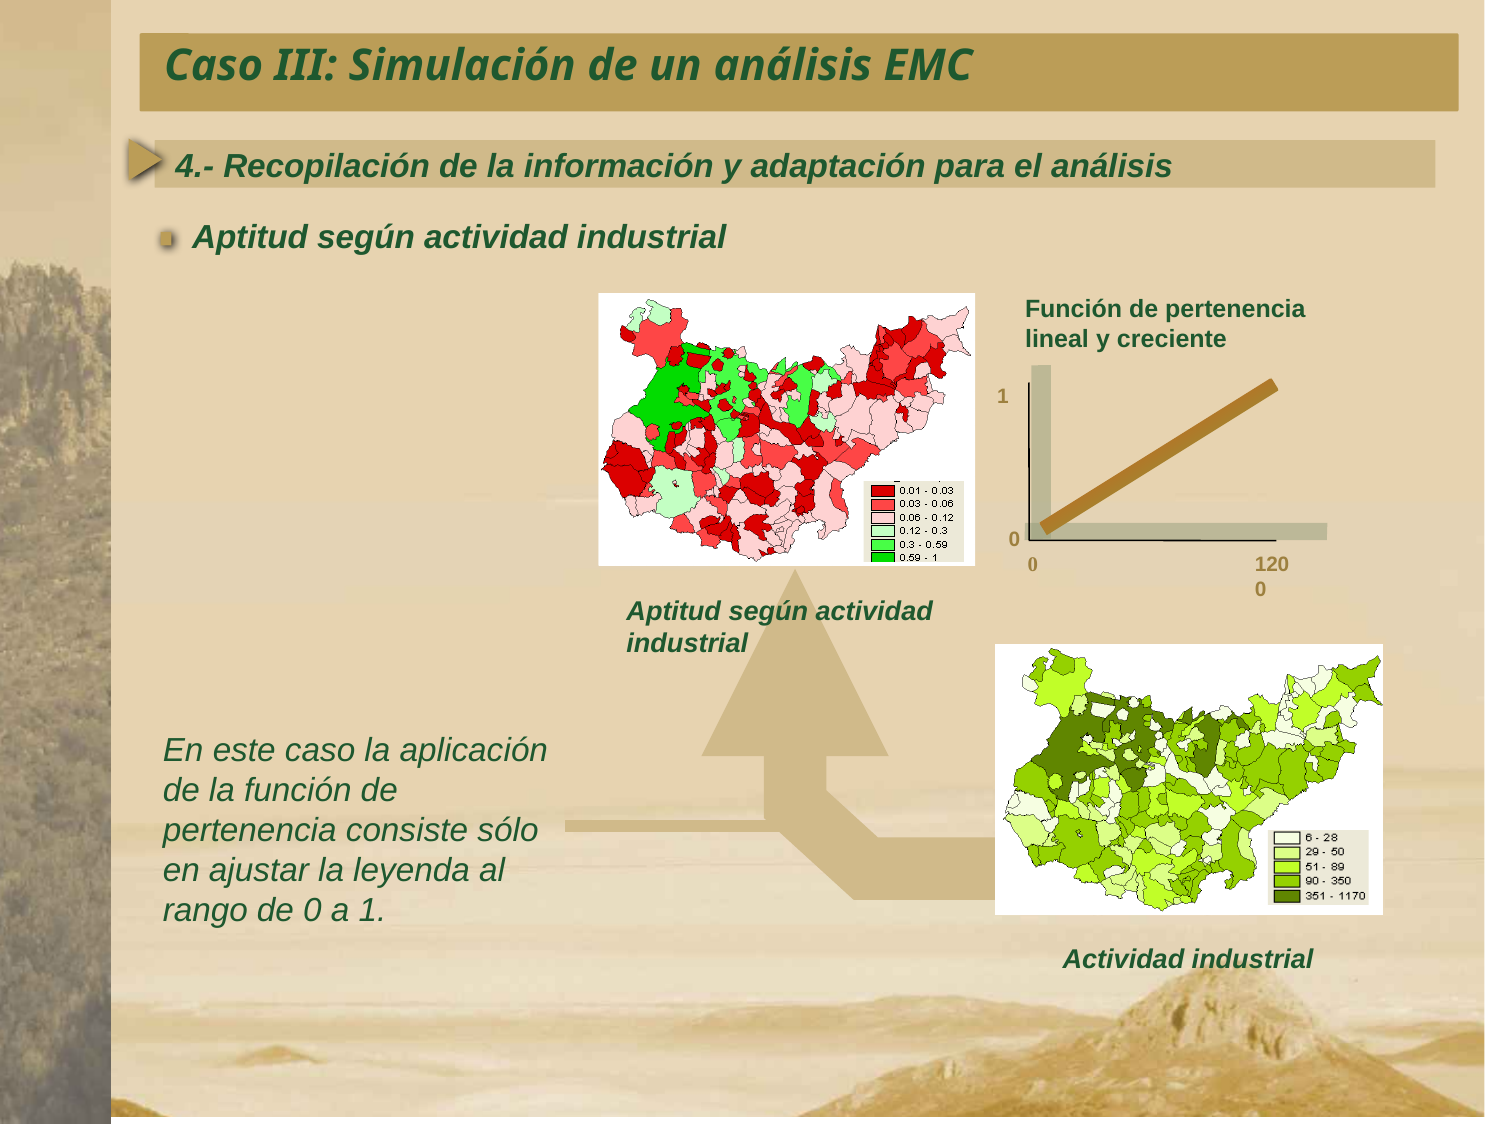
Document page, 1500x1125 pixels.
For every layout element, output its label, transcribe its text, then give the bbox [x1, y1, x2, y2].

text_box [996, 284, 1389, 576]
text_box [994, 643, 1384, 982]
picture [0, 0, 1485, 1124]
text_box Caso III: Simulación de un análisis EMC [149, 28, 1444, 97]
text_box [147, 720, 807, 937]
text_box [794, 674, 989, 869]
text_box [160, 207, 746, 263]
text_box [128, 136, 1436, 192]
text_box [598, 292, 987, 666]
